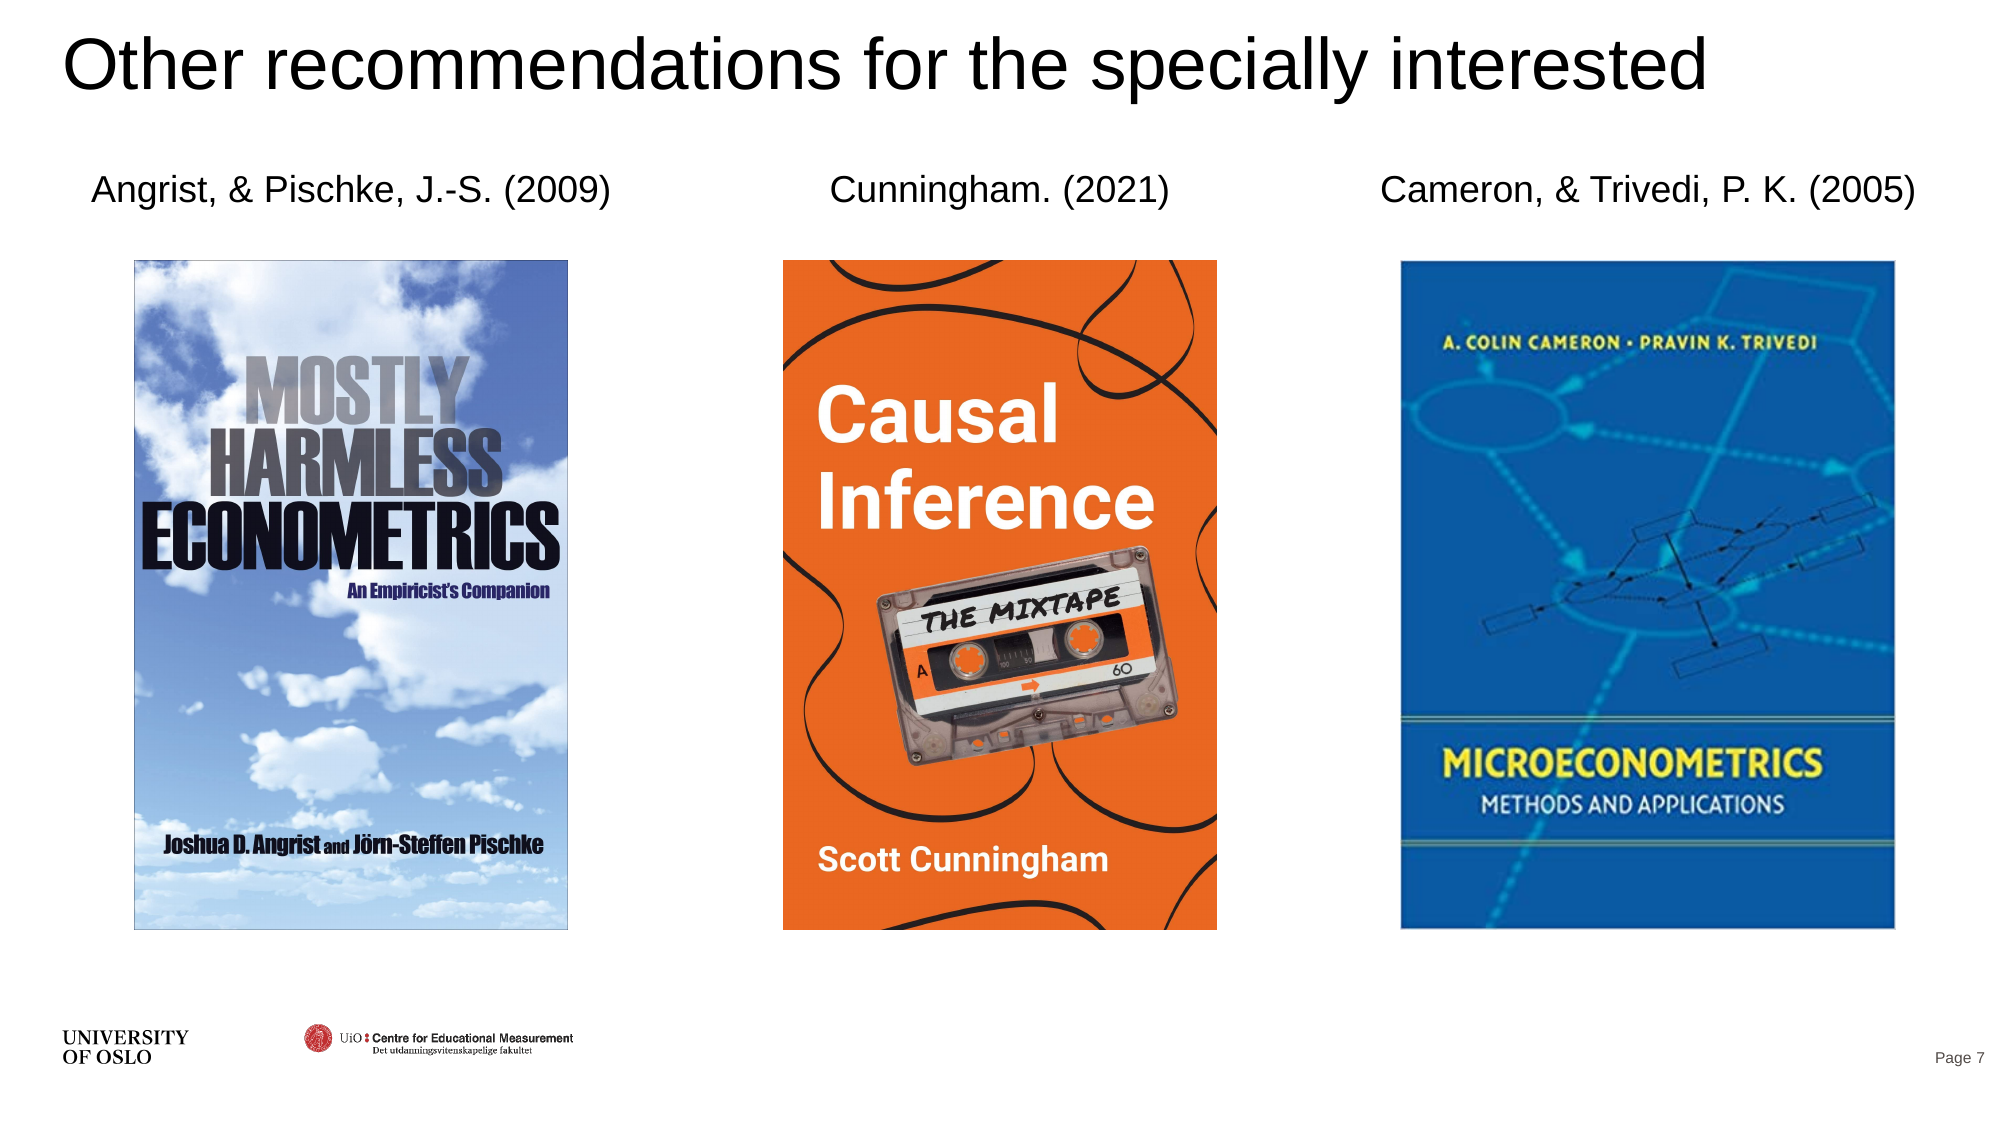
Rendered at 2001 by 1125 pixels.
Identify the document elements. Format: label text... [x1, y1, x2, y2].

picture [301, 1021, 597, 1067]
picture [62, 1030, 189, 1064]
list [783, 260, 1217, 930]
list Cunningham. (2021) [710, 164, 1289, 246]
title Other recommendations for the specially interested [62, 26, 1938, 151]
list Angrist, & Pischke, J.-S. (2009) [62, 164, 641, 246]
list Cameron, & Trivedi, P. K. (2005) [1359, 164, 1938, 246]
slide_number Page 7 [1901, 1027, 2000, 1088]
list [134, 260, 568, 930]
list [1400, 260, 1896, 930]
